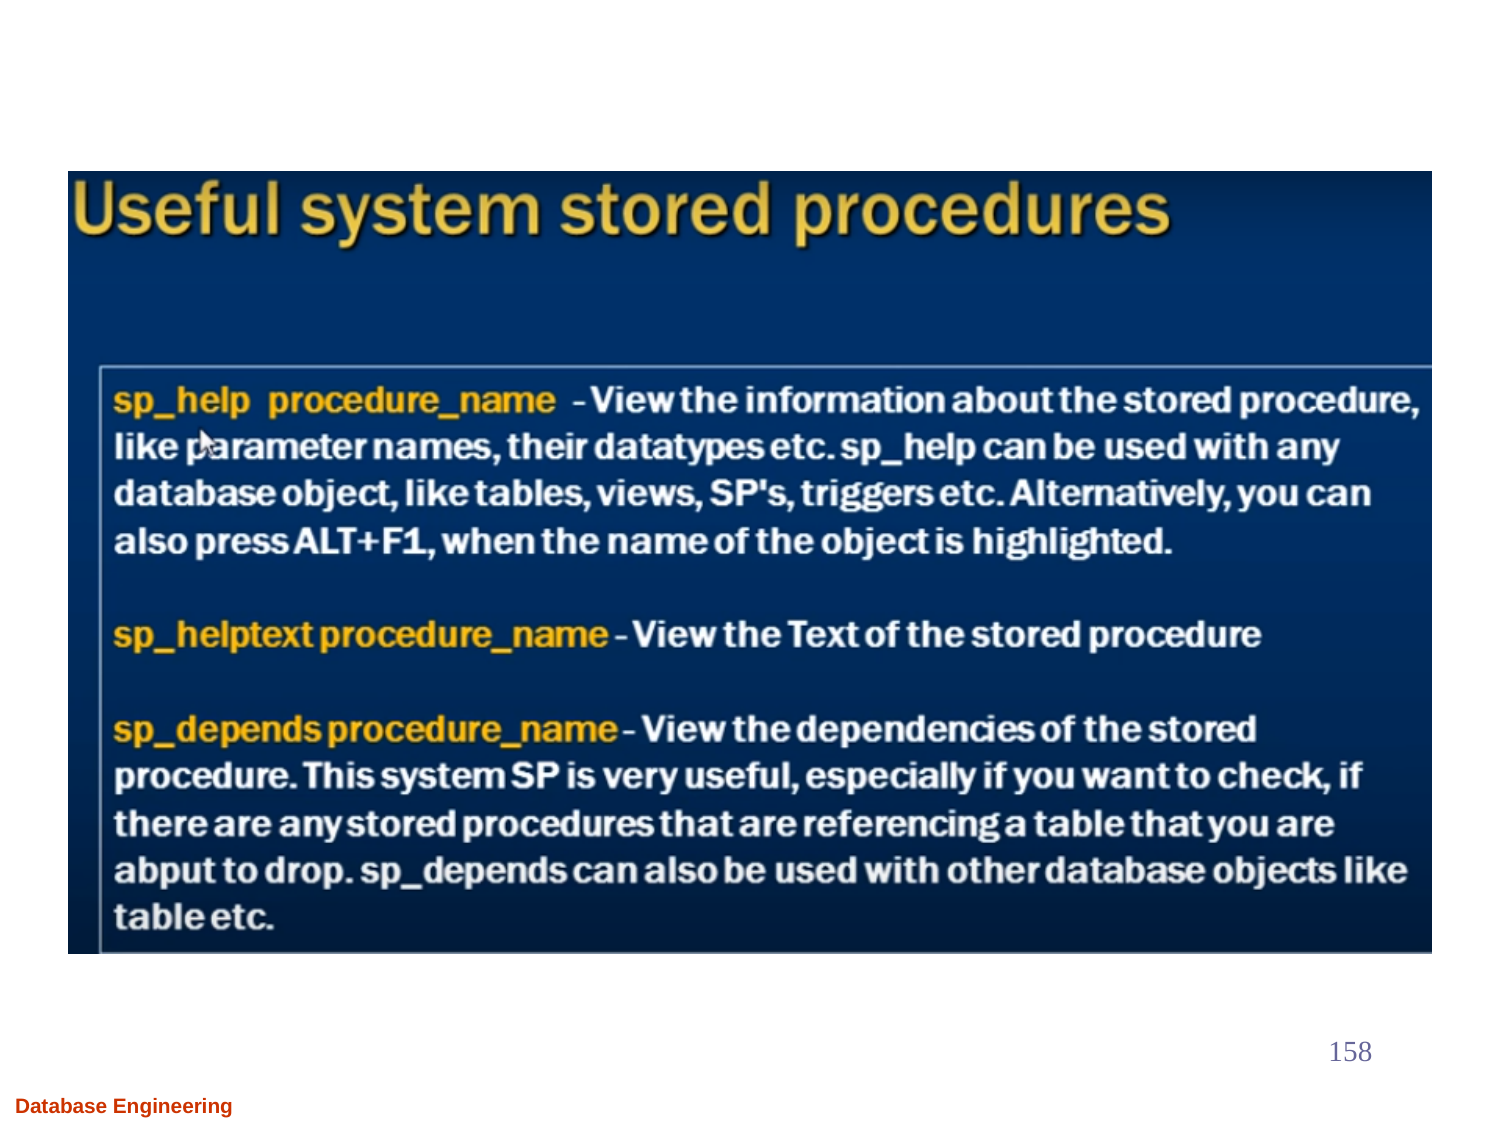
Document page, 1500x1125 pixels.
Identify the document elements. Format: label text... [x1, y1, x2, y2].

slide_number 158 [1074, 1024, 1388, 1101]
picture [68, 170, 1432, 955]
